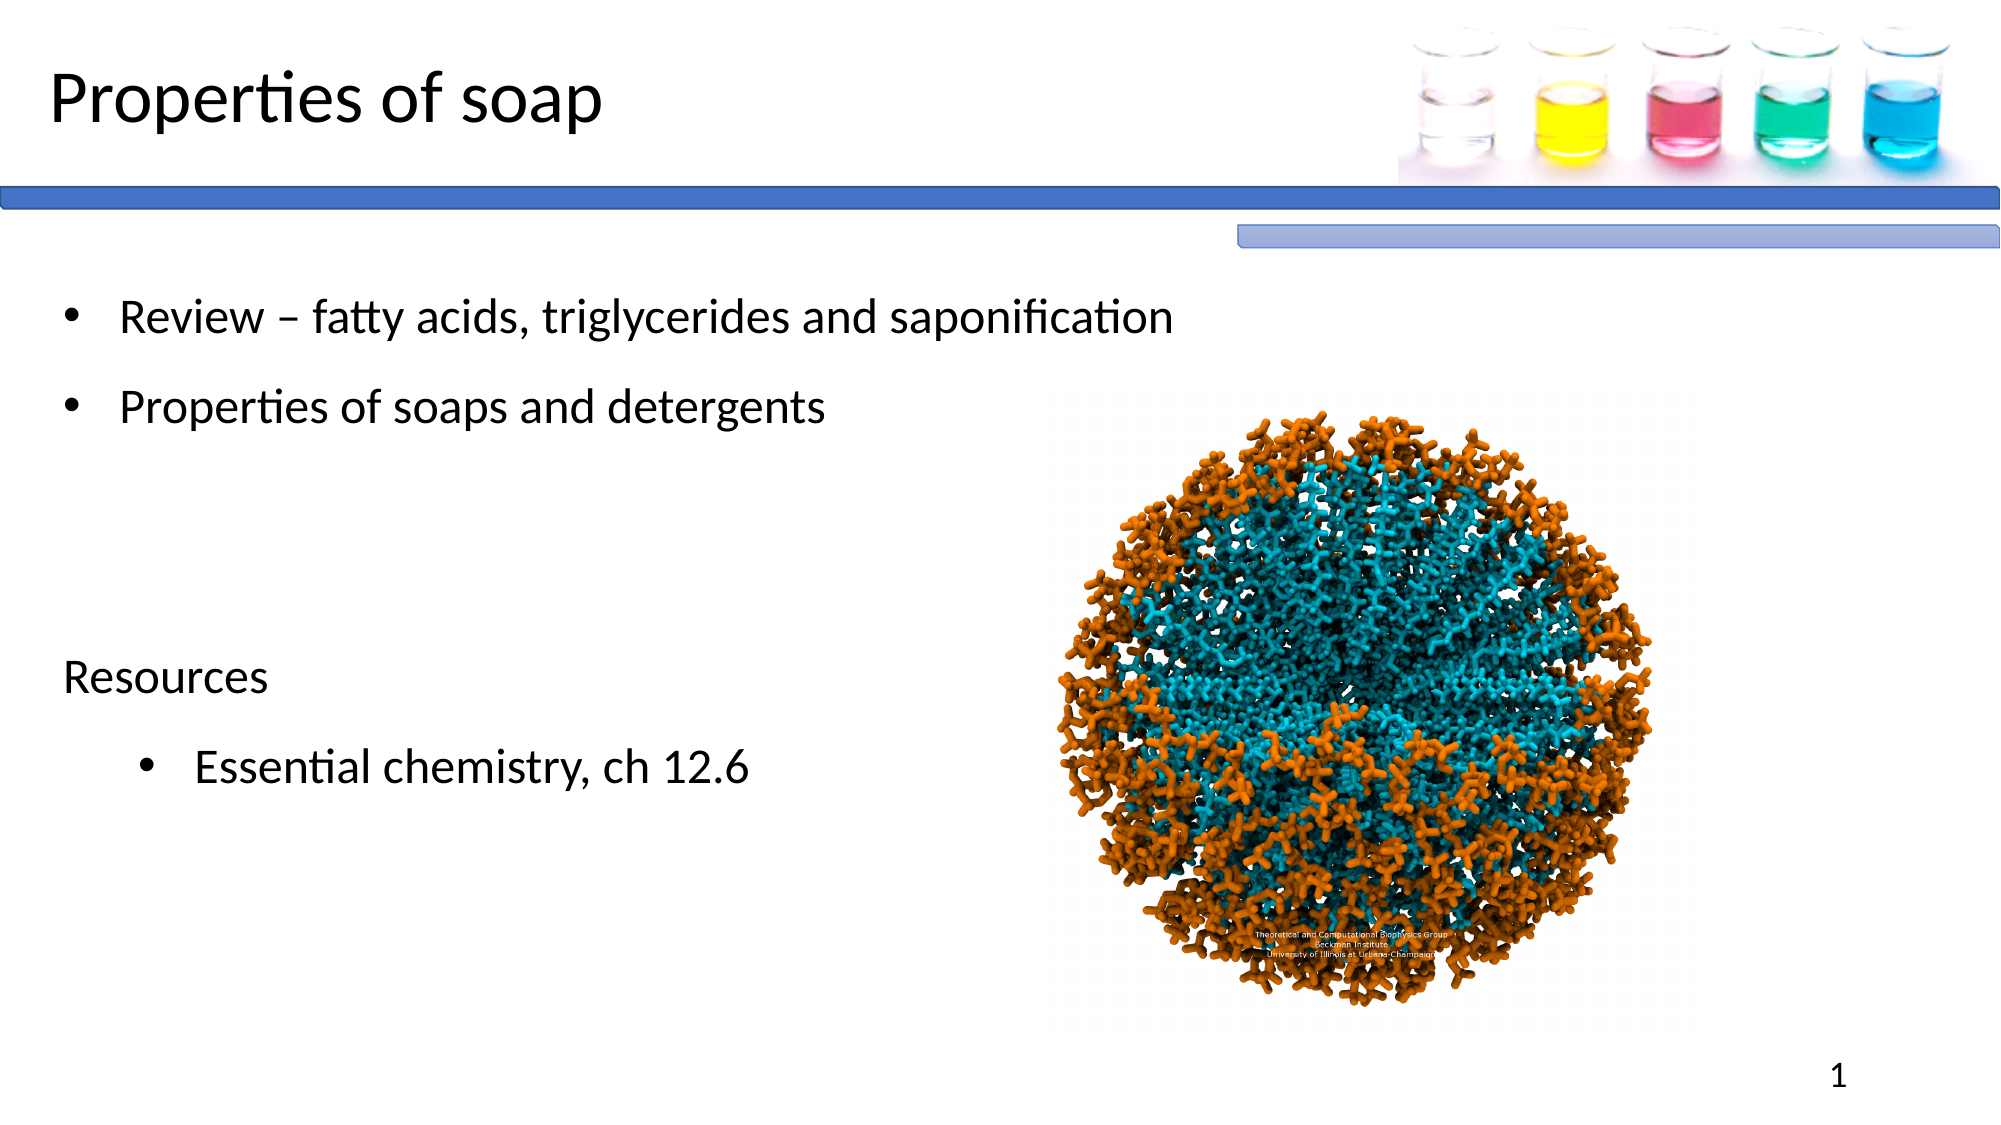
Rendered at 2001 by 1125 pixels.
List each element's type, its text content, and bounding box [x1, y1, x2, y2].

slide_number 1 [1412, 1042, 1863, 1103]
picture [1398, 0, 2000, 187]
text_box [0, 185, 2000, 210]
text_box Properties of soap [34, 40, 1324, 146]
text_box [1237, 224, 2000, 249]
picture [1040, 378, 1700, 1043]
text_box Review – fatty acids, triglycerides and saponification Properties of soaps and detergents Resources Essential chemistry, ch 12.6 [48, 276, 1943, 802]
